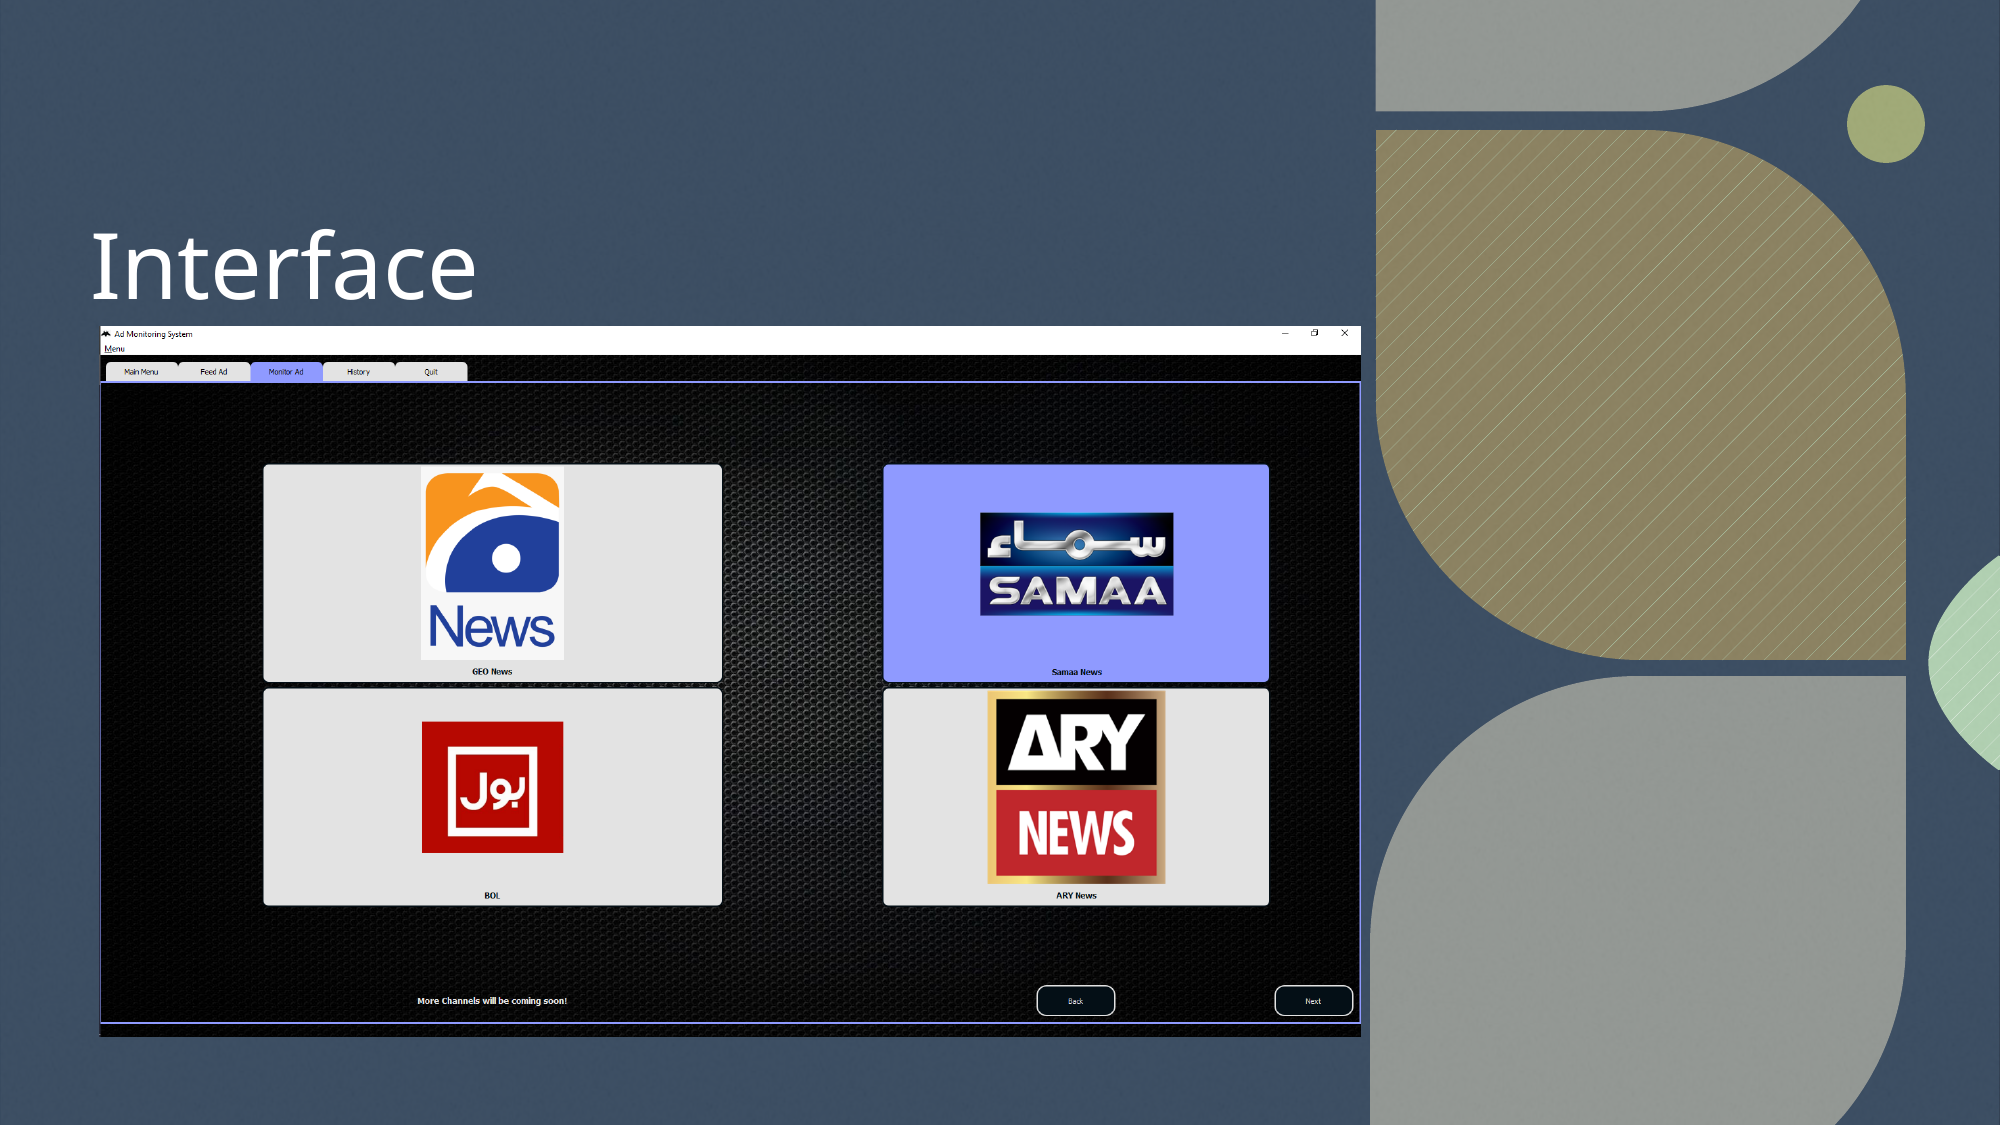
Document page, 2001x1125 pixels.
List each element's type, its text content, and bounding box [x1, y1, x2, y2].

picture [99, 326, 1361, 1037]
title Interface [75, 109, 1336, 327]
